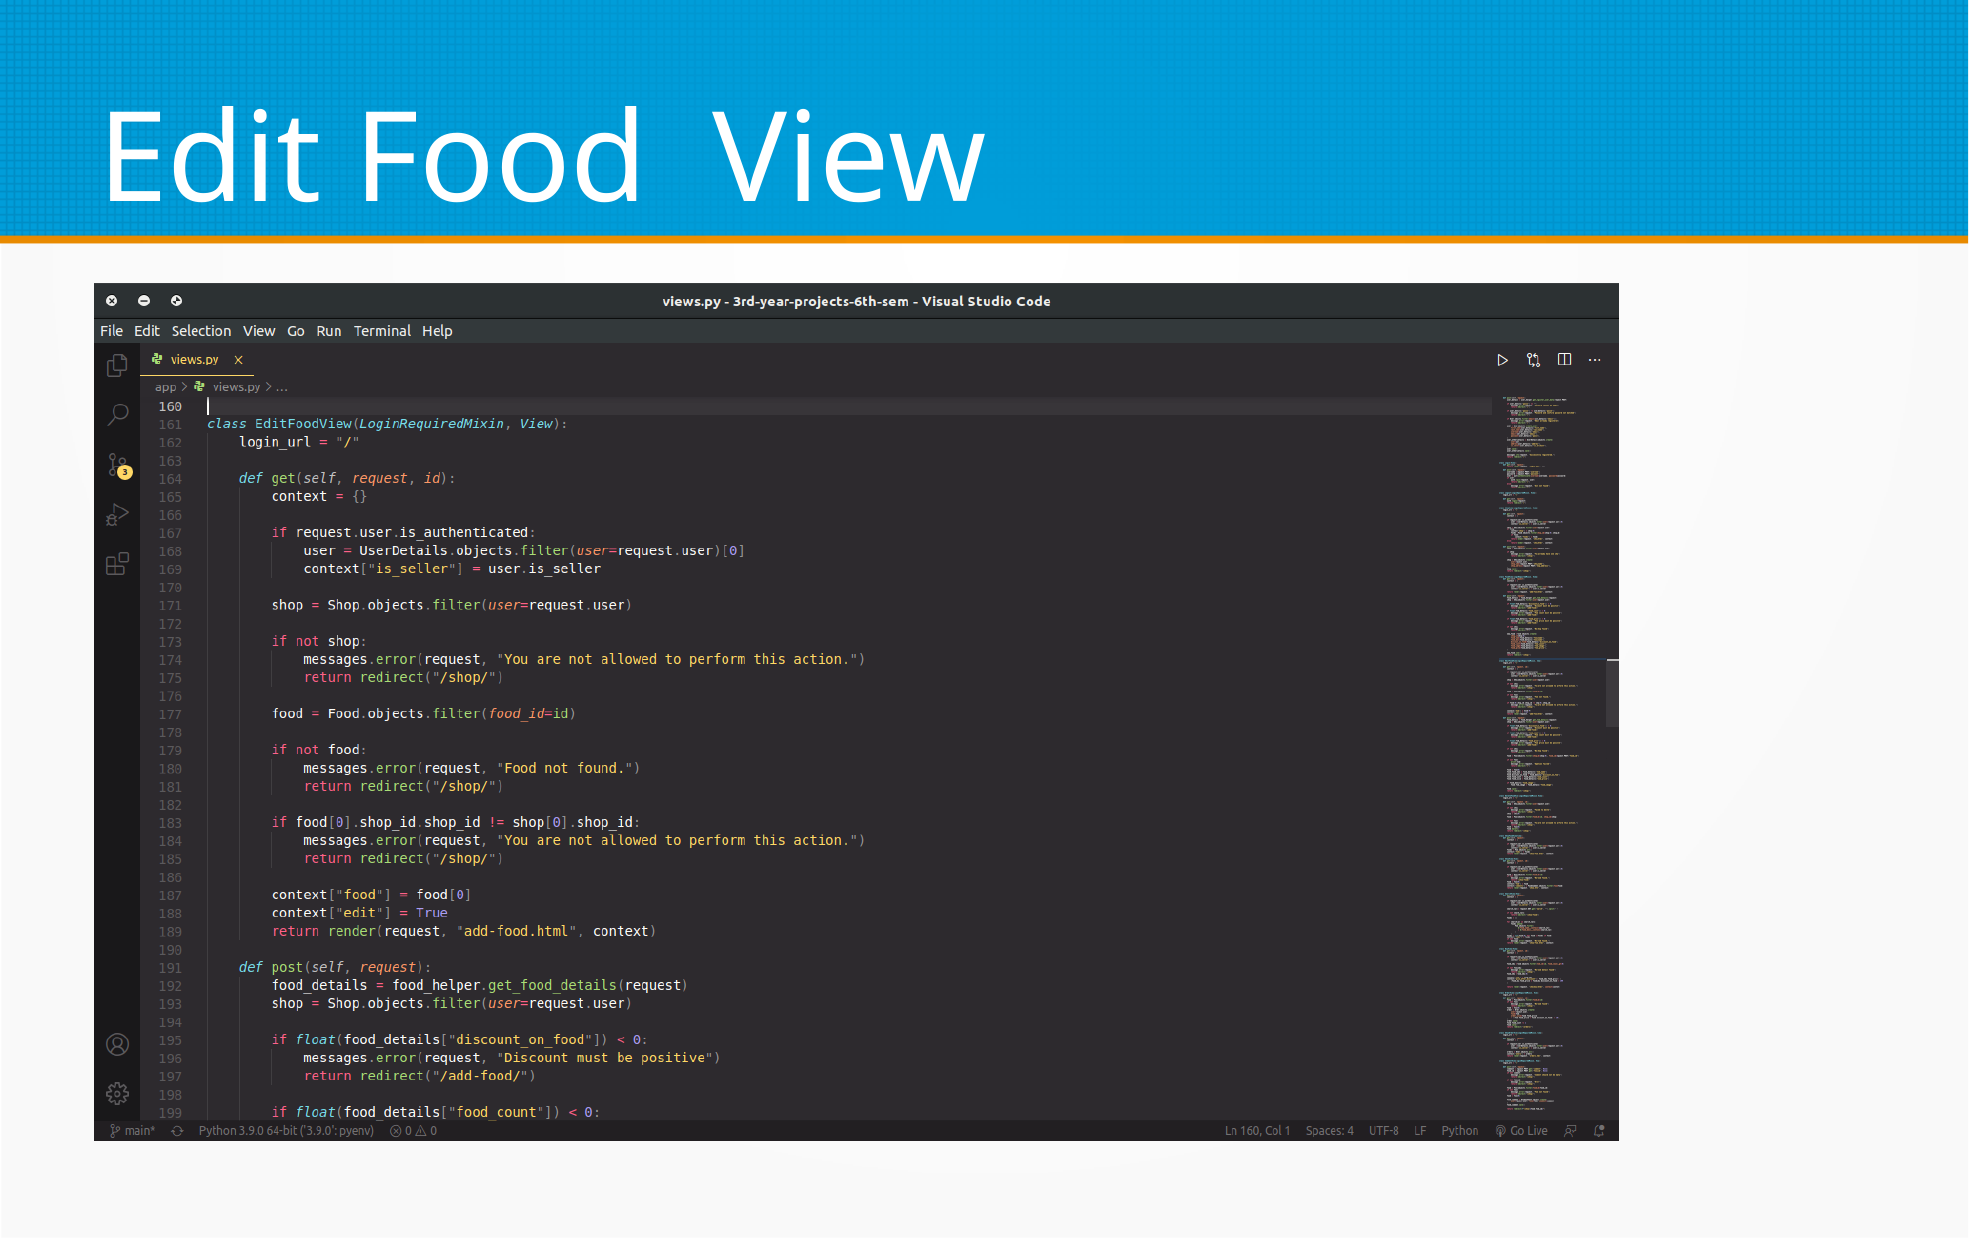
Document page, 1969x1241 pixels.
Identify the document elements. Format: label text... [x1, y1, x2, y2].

picture [0, 236, 1969, 1241]
text_box Edit Food View [98, 19, 1870, 227]
